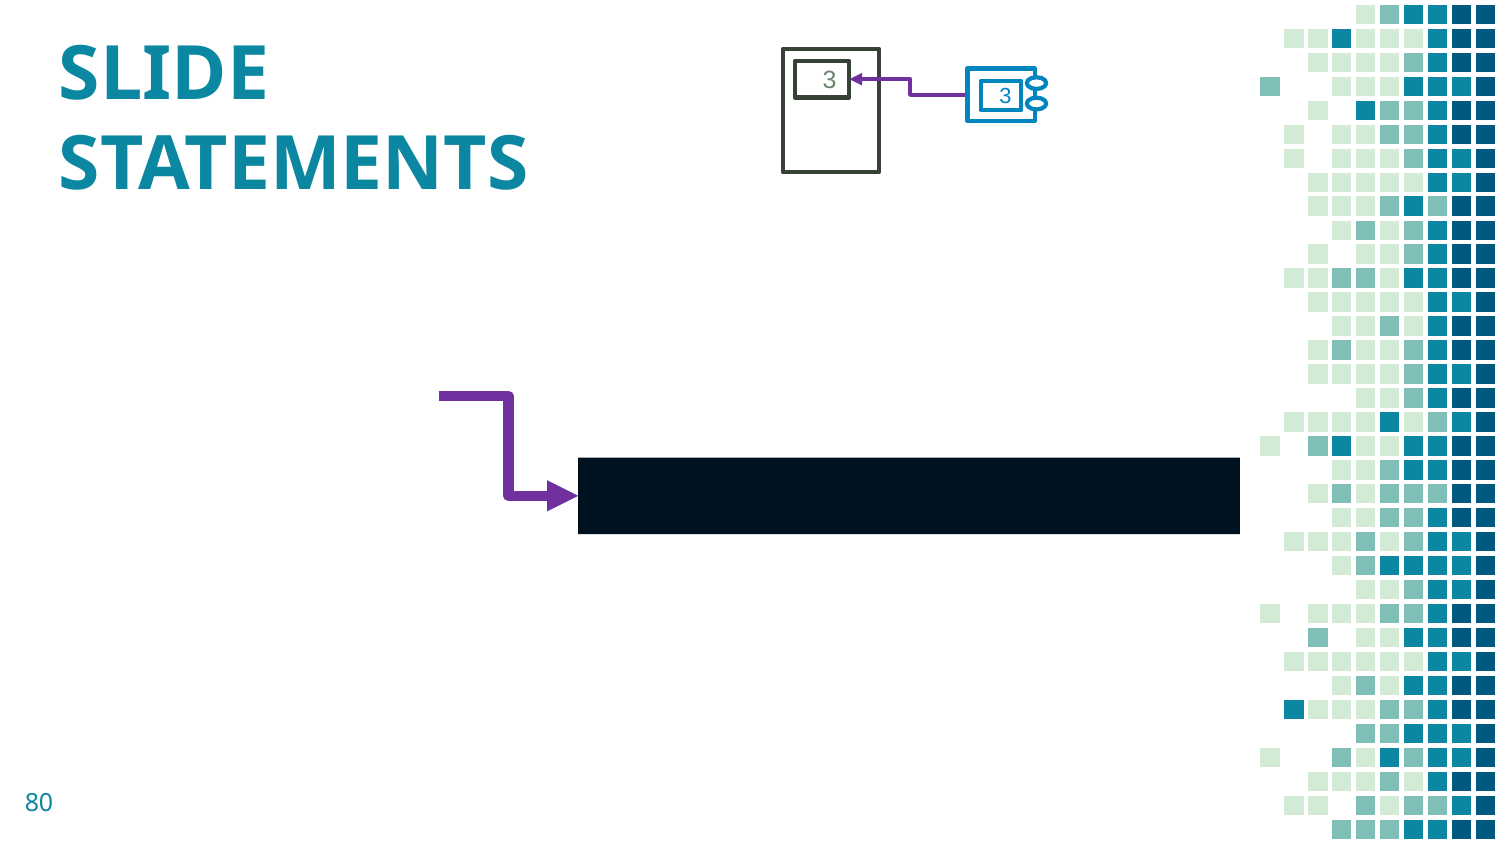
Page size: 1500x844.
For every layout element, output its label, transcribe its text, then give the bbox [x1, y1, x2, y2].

text_box [578, 457, 1240, 535]
text_box [1024, 75, 1049, 92]
text_box [1015, 79, 1023, 112]
title SLIDE STATEMENTS [43, 79, 715, 221]
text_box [438, 395, 579, 497]
text_box 3 [811, 56, 838, 101]
text_box [979, 79, 988, 112]
slide_number 80 [9, 771, 100, 837]
text_box [1024, 95, 1049, 112]
text_box 3 [988, 74, 1015, 116]
text_box [965, 66, 1037, 123]
text_box [781, 47, 881, 174]
text_box [838, 59, 851, 100]
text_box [849, 78, 969, 95]
text_box [793, 59, 811, 100]
